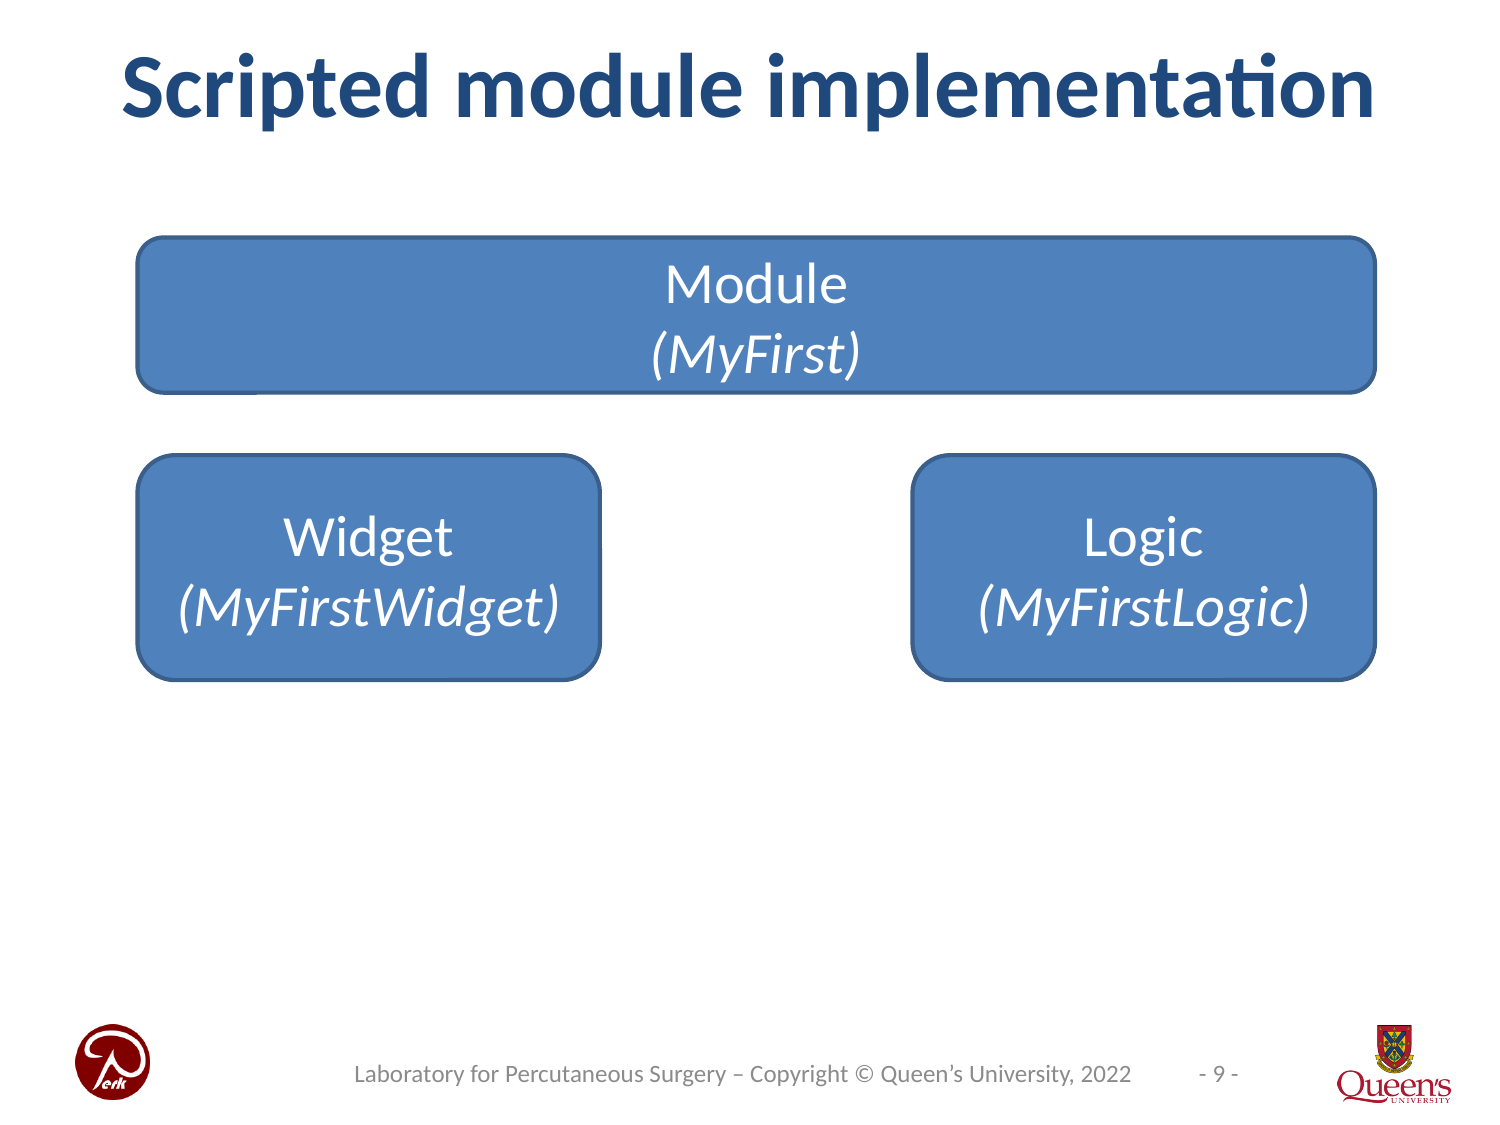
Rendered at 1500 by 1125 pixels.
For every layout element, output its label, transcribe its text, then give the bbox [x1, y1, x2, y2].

text_box Scripted module implementation [74, 0, 1425, 163]
slide_number - 9 - [1175, 1042, 1263, 1103]
footer Laboratory for Percutaneous Surgery – Copyright © Queen’s University, 2022 [312, 1042, 1175, 1103]
picture [1337, 1025, 1451, 1103]
text_box Module (MyFirst) [135, 235, 1378, 395]
picture [75, 1024, 150, 1100]
text_box Widget (MyFirstWidget) [135, 453, 603, 683]
text_box Logic (MyFirstLogic) [910, 453, 1378, 683]
